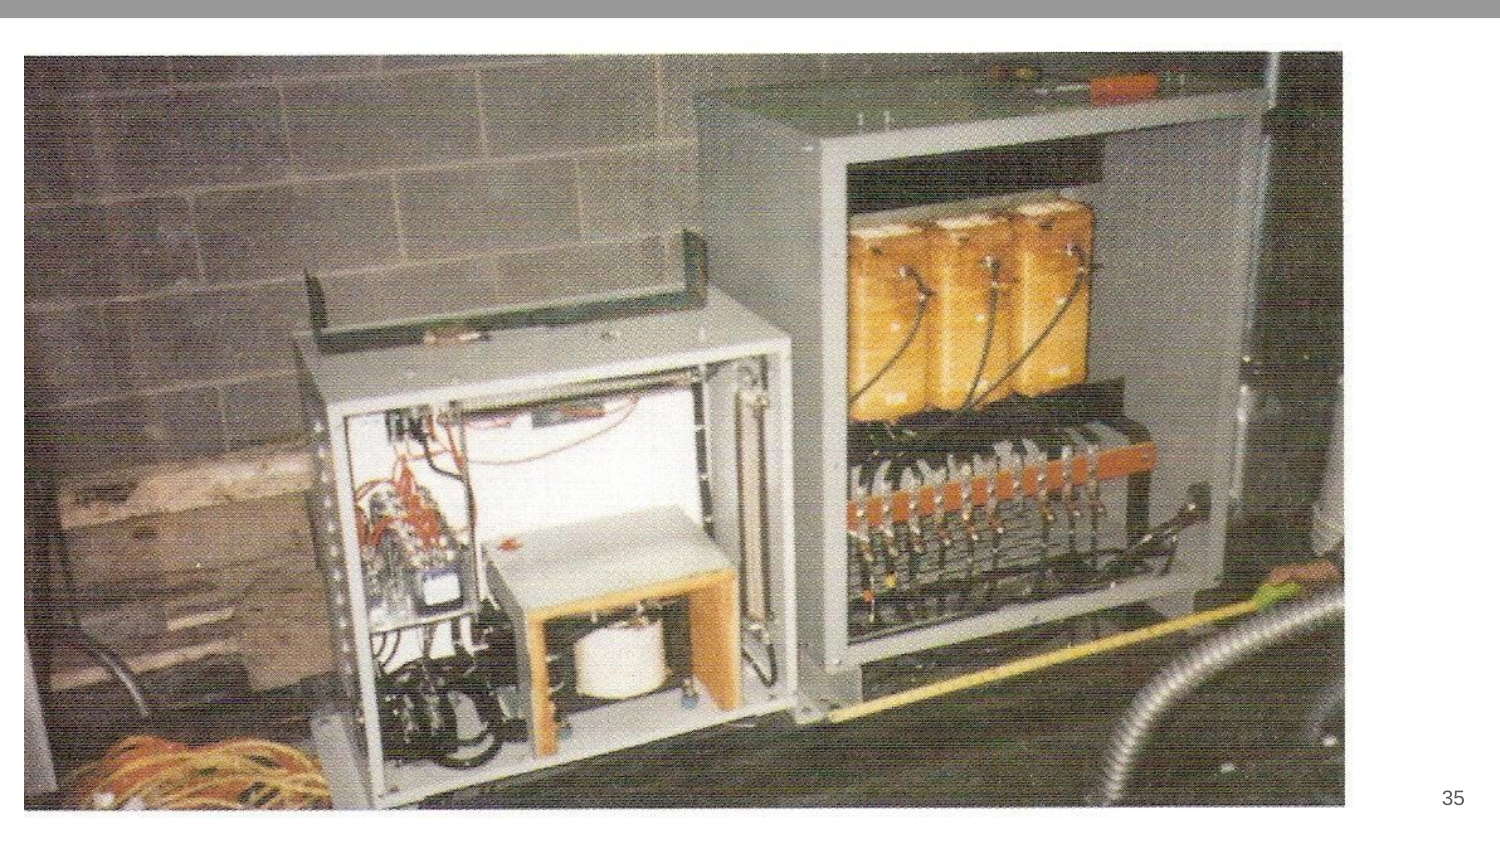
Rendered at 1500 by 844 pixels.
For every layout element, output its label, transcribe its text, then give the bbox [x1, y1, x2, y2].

picture [24, 42, 1354, 819]
text_box [0, 0, 1500, 19]
slide_number ‹#› [1389, 764, 1480, 830]
